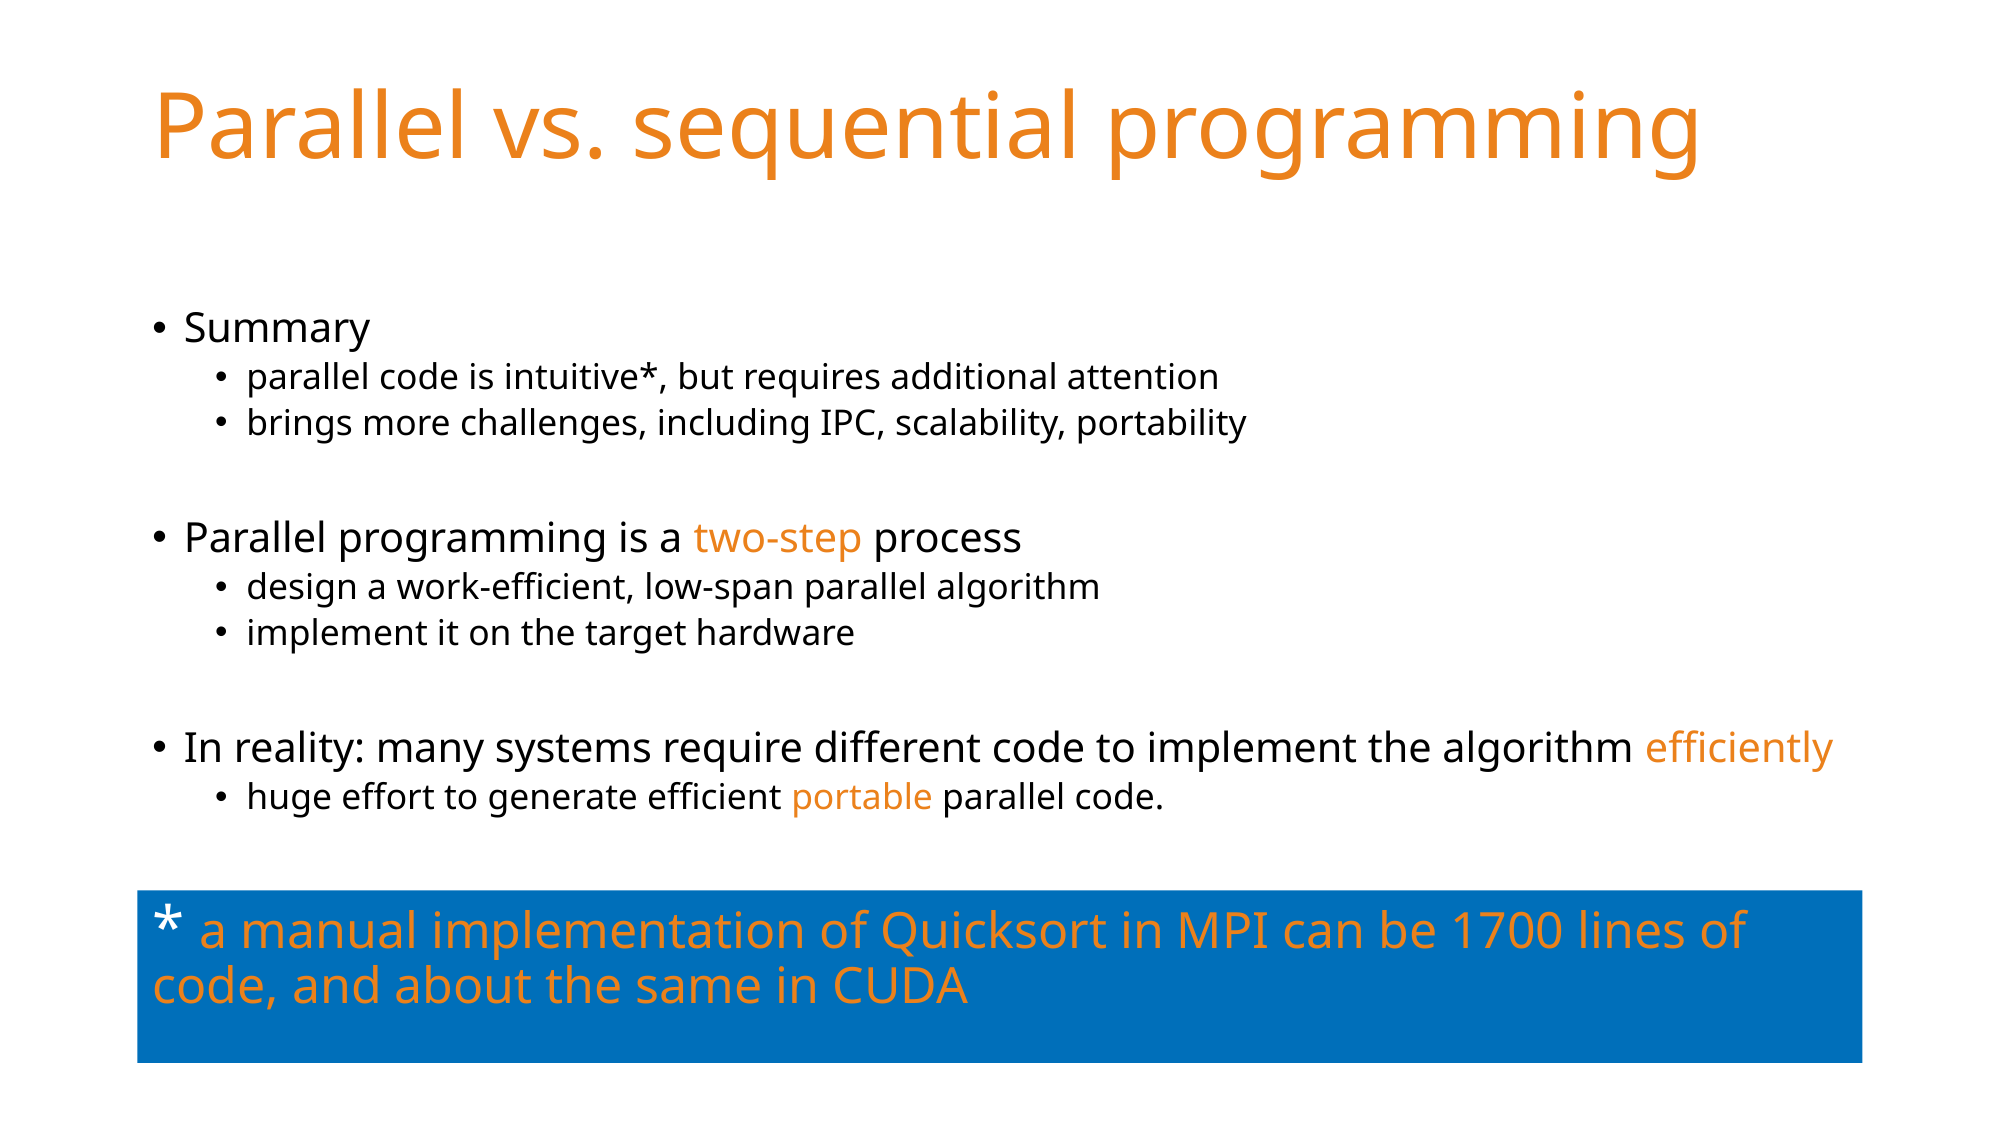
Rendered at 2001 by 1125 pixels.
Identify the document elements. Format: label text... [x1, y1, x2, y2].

title Parallel vs. sequential programming [137, 20, 1863, 238]
list Summary parallel code is intuitive*, but requires additional attention brings more challenges, including IPC, scalability, portability Parallel programming is a two-step process design a work-efficient, low-span parallel algorithm implement it on the target hardware In reality: many systems require different code to implement the algorithm efficiently huge effort to generate efficient portable parallel code. [137, 299, 1863, 877]
text_box * a manual implementation of Quicksort in MPI can be 1700 lines of code, and about the same in CUDA [137, 890, 1863, 1063]
